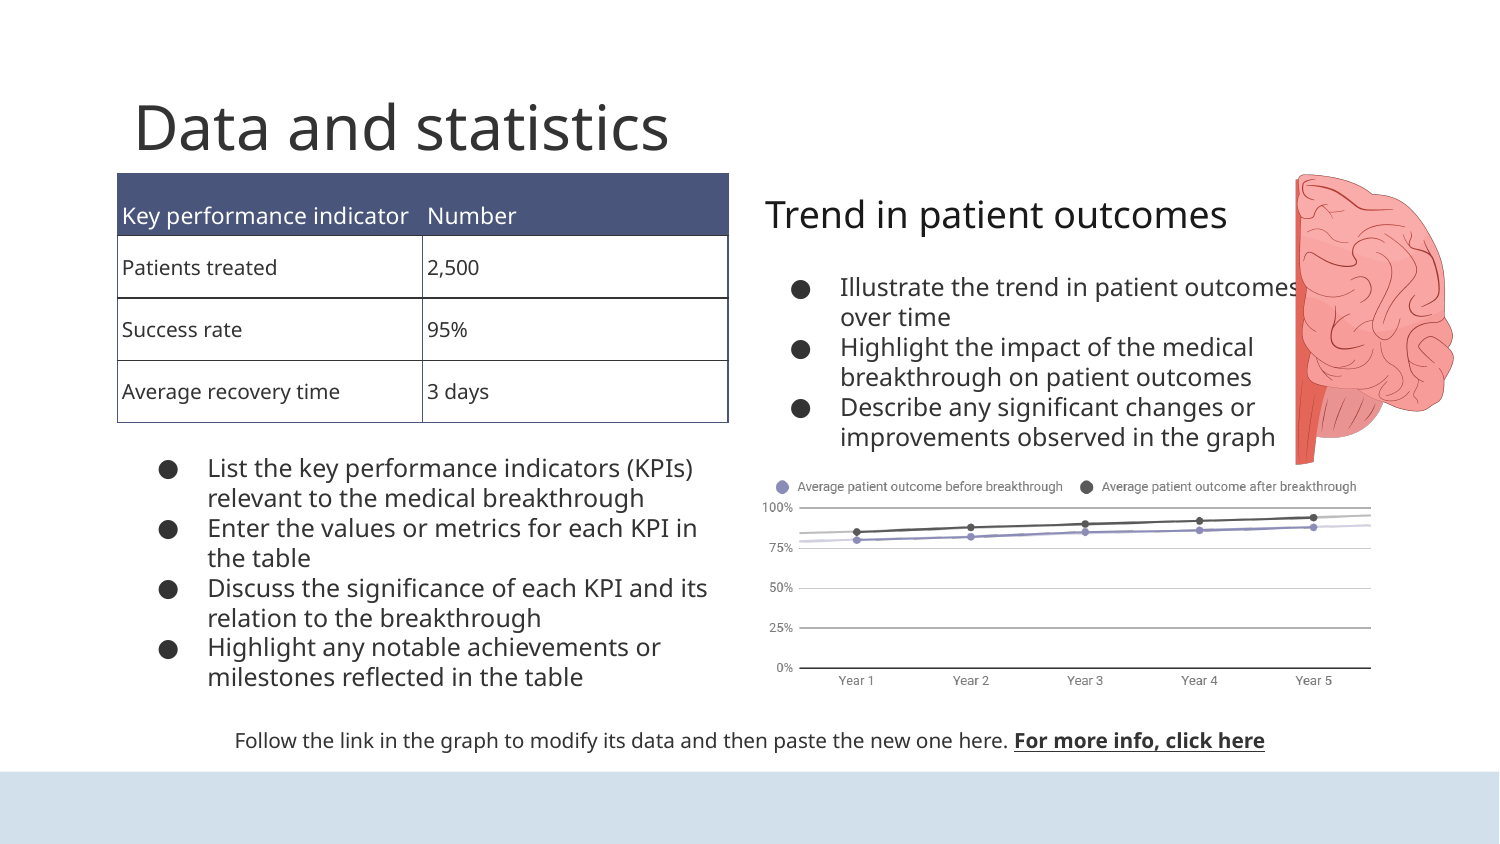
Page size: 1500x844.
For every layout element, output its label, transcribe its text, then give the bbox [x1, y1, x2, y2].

table_header Number [423, 174, 727, 235]
table_cell Patients treated [118, 236, 422, 297]
table_cell 2,500 [423, 236, 727, 297]
text_box List the key performance indicators (KPIs) relevant to the medical breakthrough Enter the values or metrics for each KPI in the table Discuss the significance of each KPI and its relation to the breakthrough Highlight any notable achievements or milestones reflected in the table [117, 437, 728, 699]
table_cell 3 days [423, 361, 727, 422]
picture [749, 166, 1458, 699]
table_cell 95% [423, 299, 727, 360]
text_box Trend in patient outcomes [749, 168, 1288, 252]
table_cell Average recovery time [118, 361, 422, 422]
text_box Illustrate the trend in patient outcomes over time Highlight the impact of the medical breakthrough on patient outcomes Describe any significant changes or improvements observed in the graph [749, 256, 1286, 466]
text_box Follow the link in the graph to modify its data and then paste the new one here. For more info, click here [139, 712, 1360, 751]
title Data and statistics [118, 72, 1382, 167]
table_header Key performance indicator [118, 174, 422, 235]
table_cell Success rate [118, 299, 422, 360]
